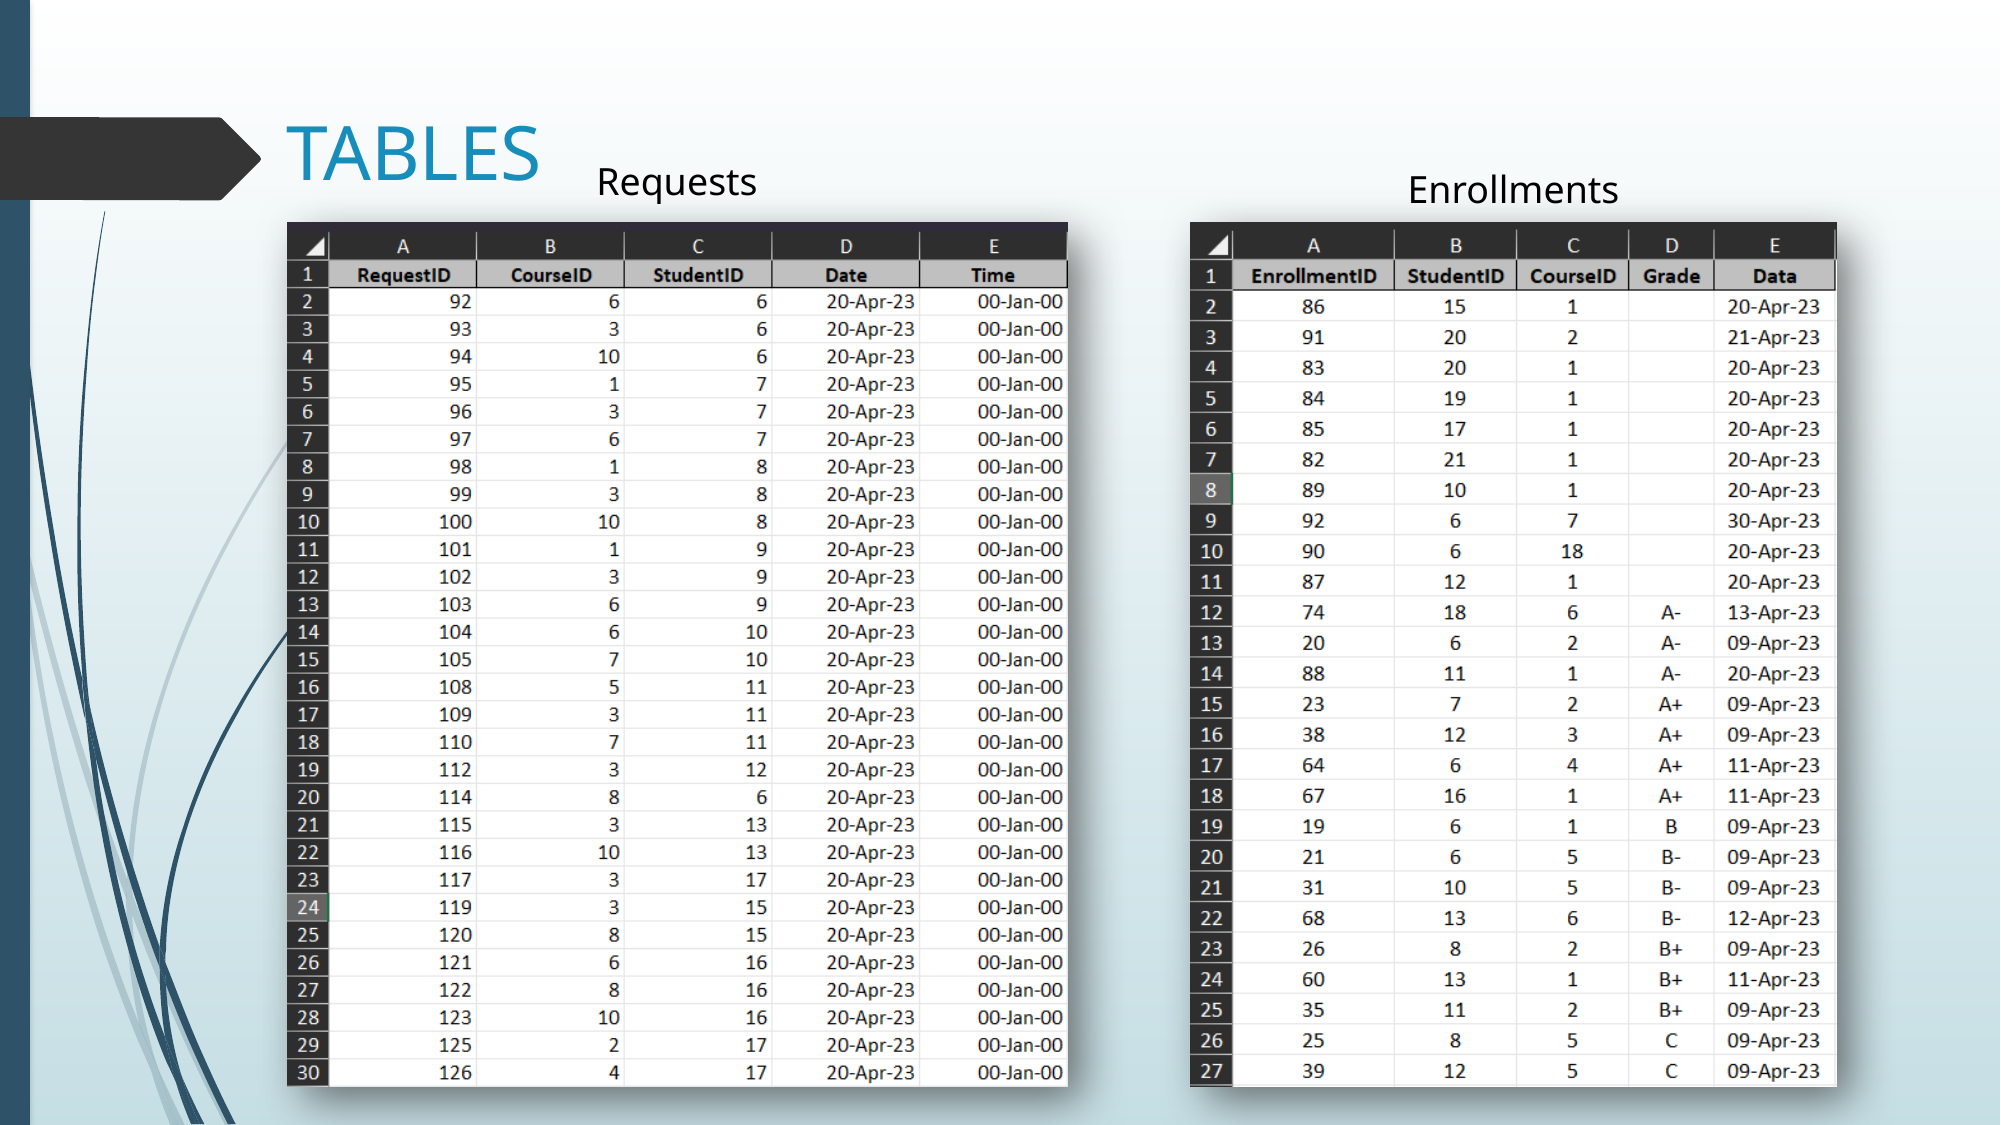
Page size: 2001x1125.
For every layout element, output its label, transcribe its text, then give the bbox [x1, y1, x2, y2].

picture [1190, 222, 1838, 1087]
title TABLES [271, 97, 653, 208]
picture [286, 222, 1068, 1087]
text_box Requests [581, 150, 773, 211]
text_box Enrollments [1392, 158, 1635, 219]
